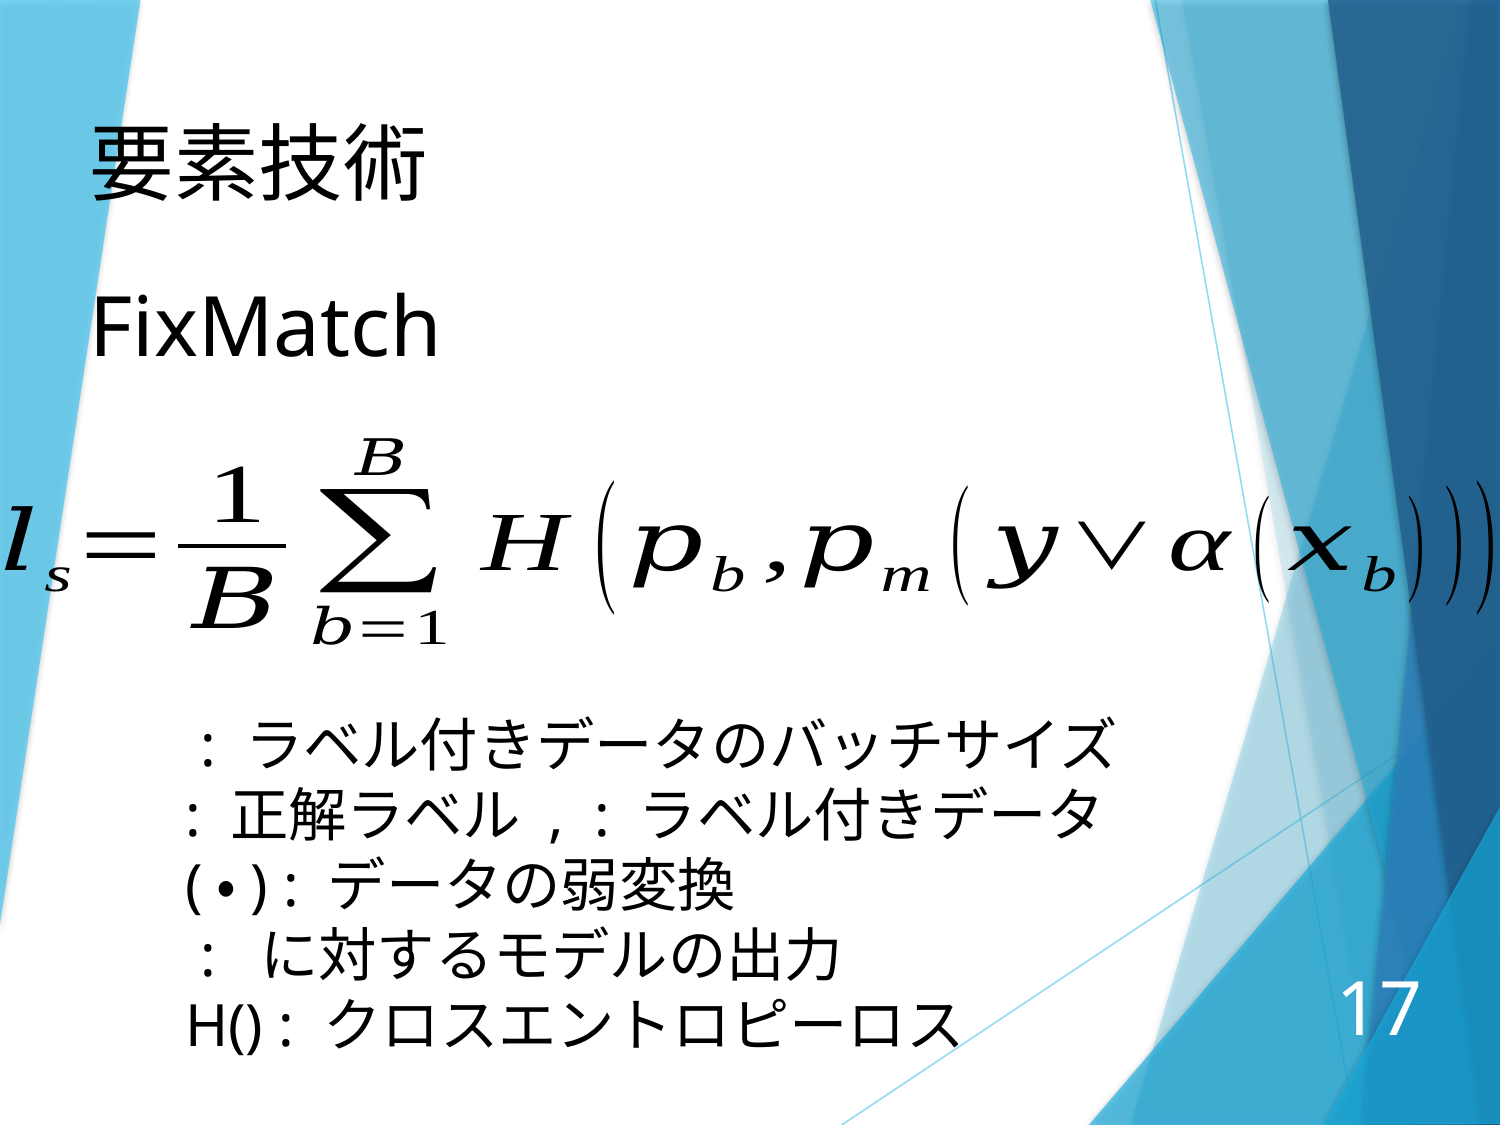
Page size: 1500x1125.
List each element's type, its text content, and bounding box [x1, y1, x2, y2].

text_box 要素技術 [75, 103, 648, 219]
slide_number 17 [1311, 971, 1438, 1051]
text_box FixMatch [75, 266, 1232, 381]
